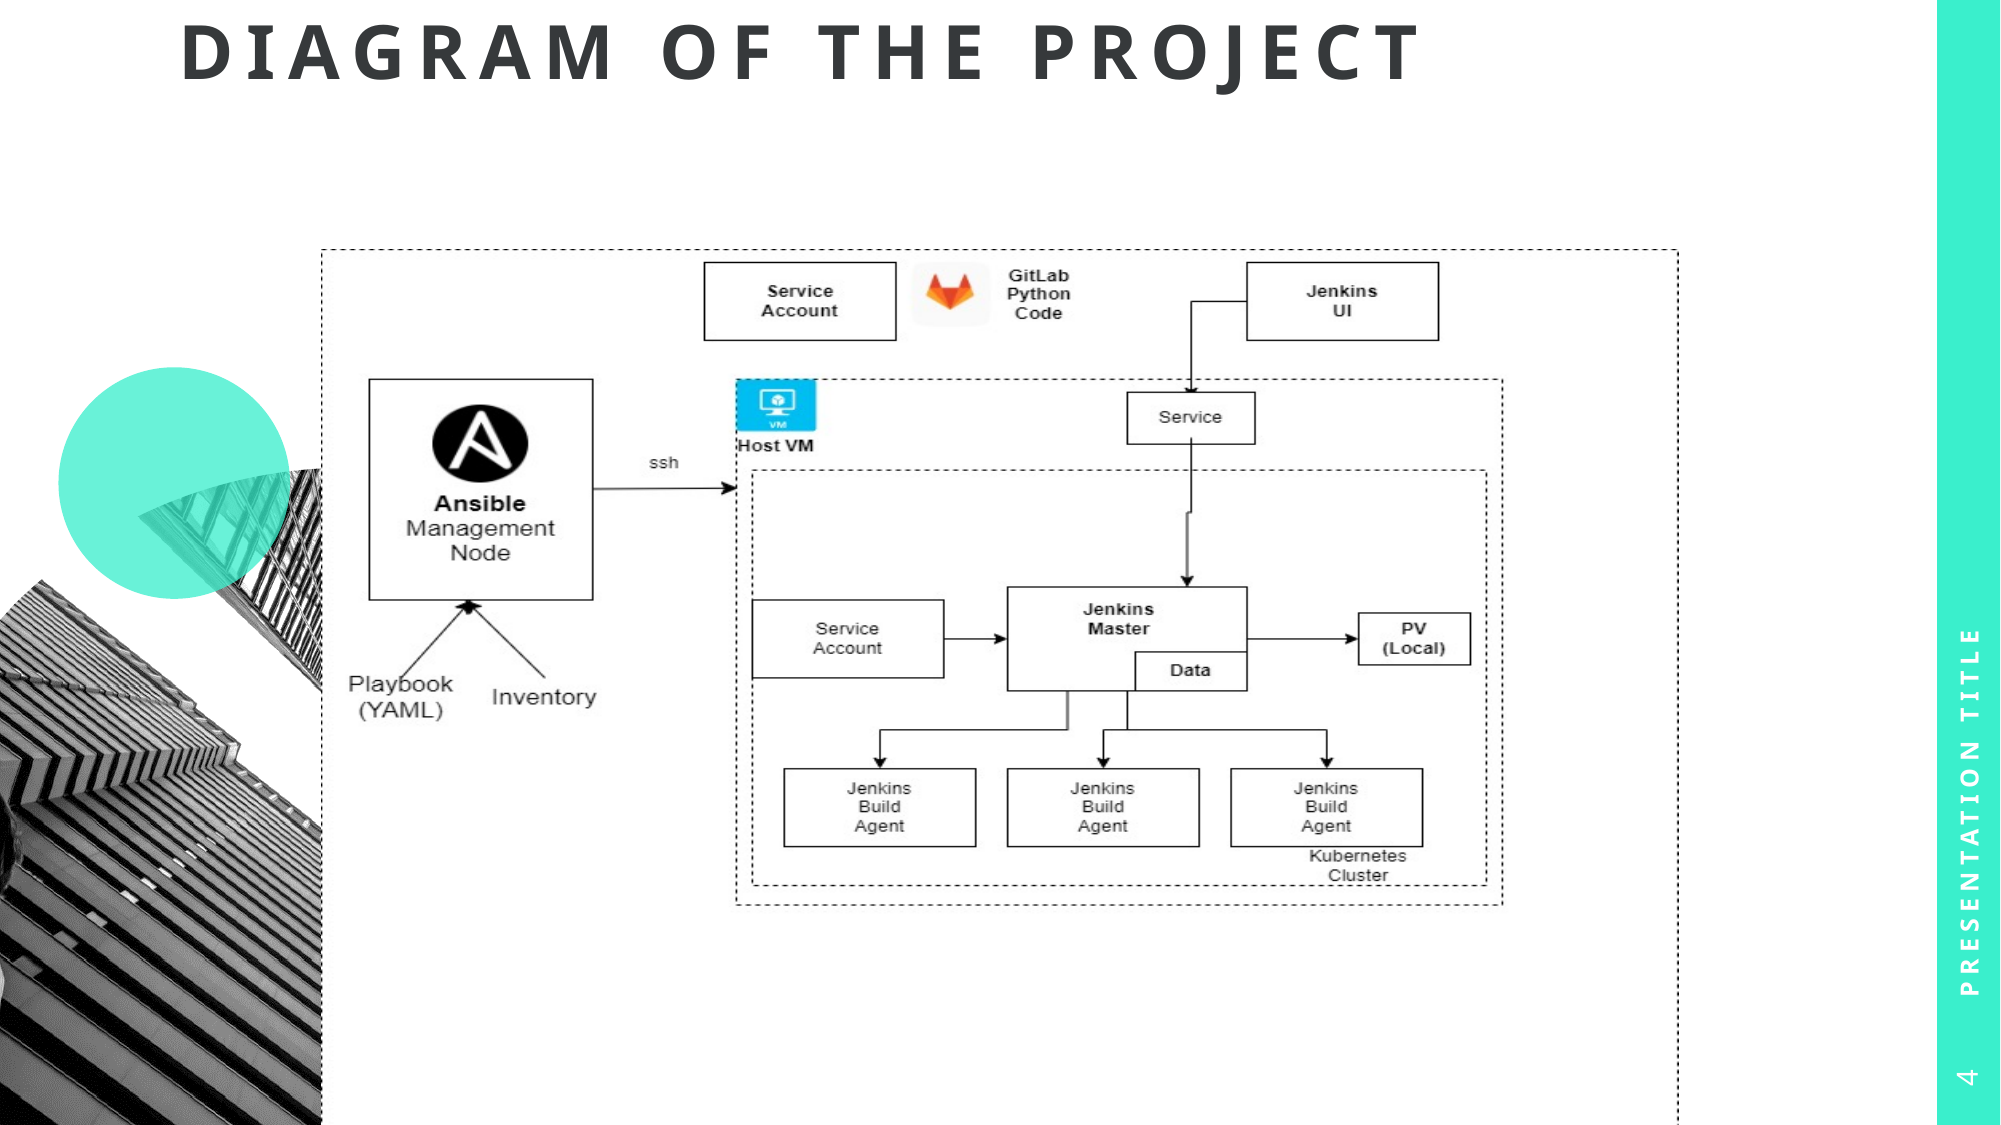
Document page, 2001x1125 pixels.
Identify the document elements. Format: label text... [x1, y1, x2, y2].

slide_number 4 [1937, 1032, 2000, 1125]
picture [0, 249, 1679, 1125]
title Diagram of the Project [178, 14, 1864, 323]
footer Presentation Title [1937, 0, 2000, 1032]
